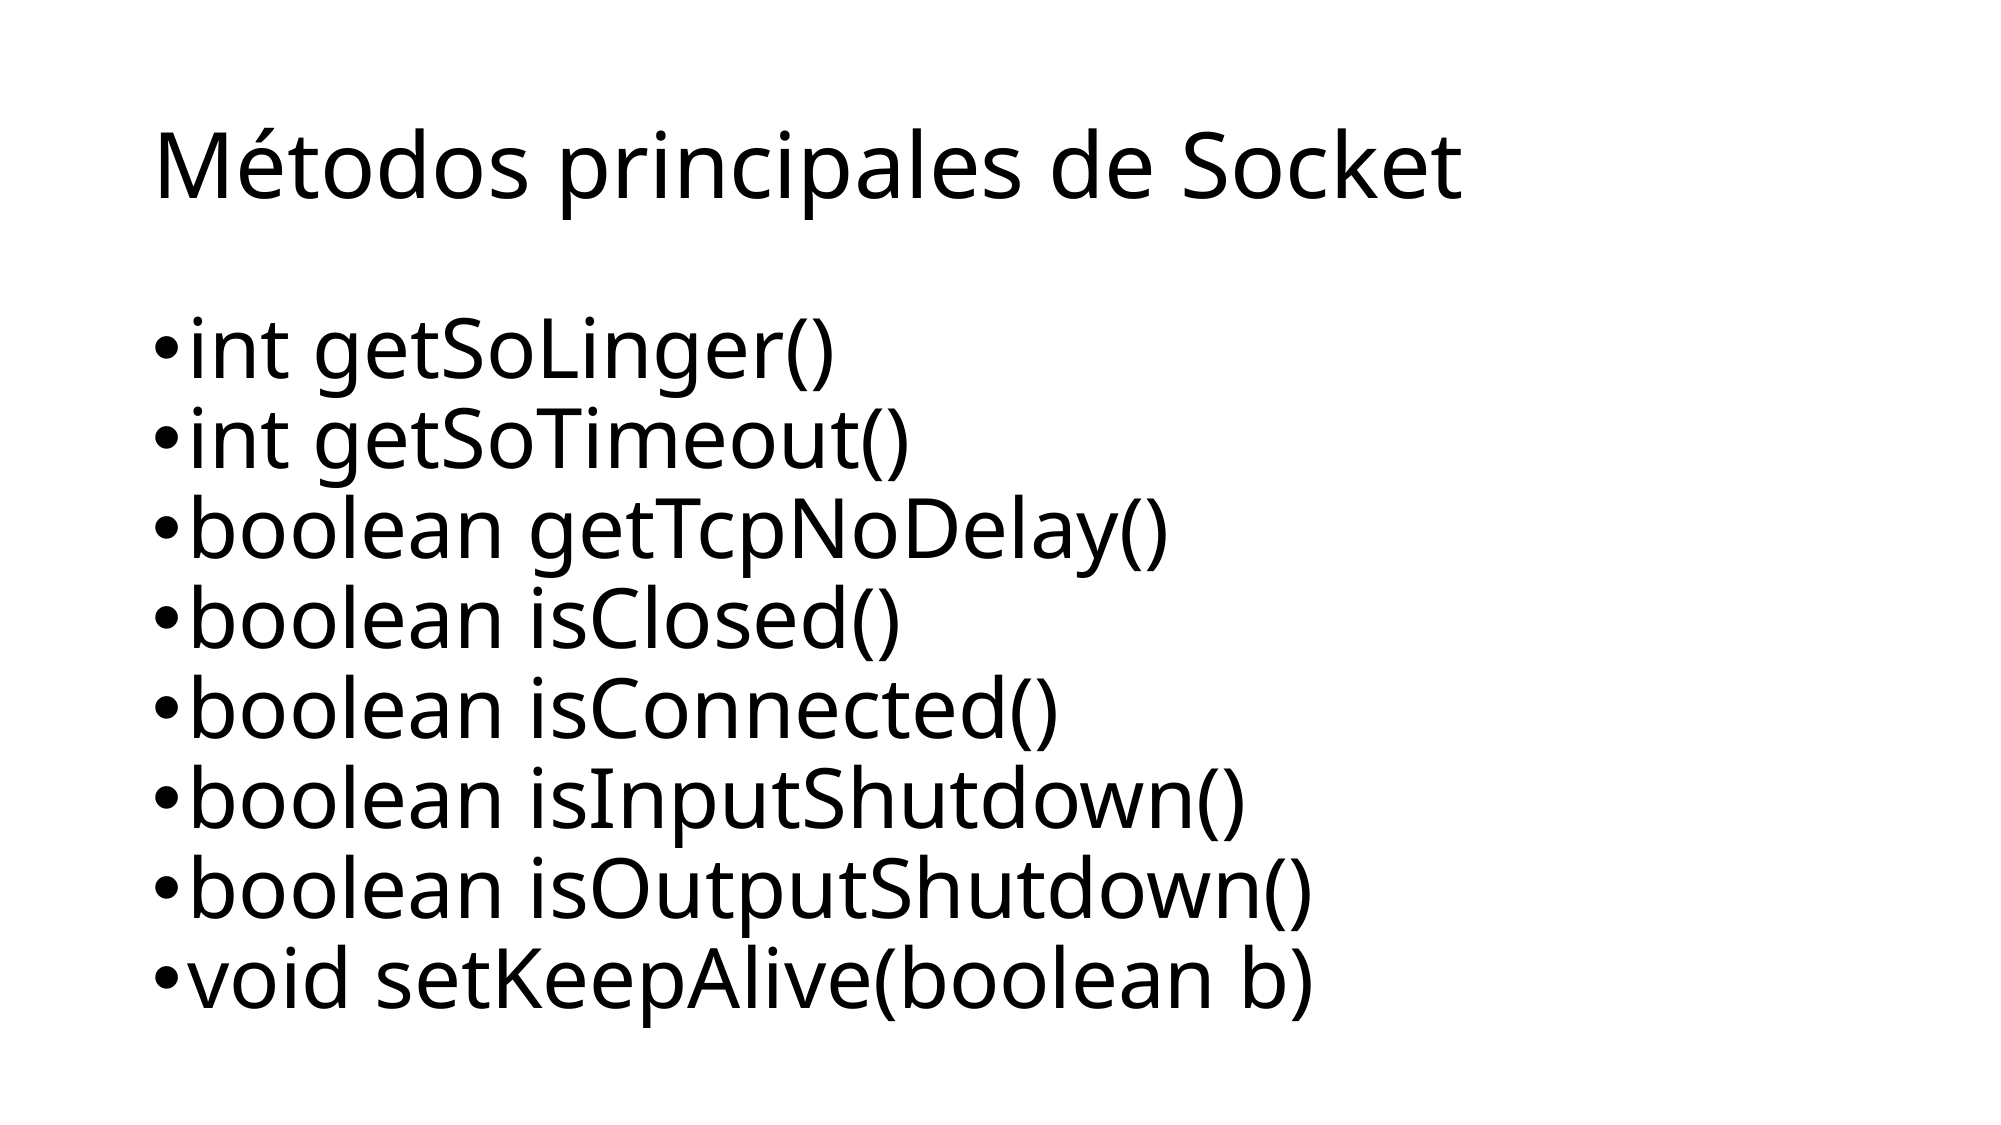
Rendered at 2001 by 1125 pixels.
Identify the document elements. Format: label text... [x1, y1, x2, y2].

text_box int getSoLinger() int getSoTimeout() boolean getTcpNoDelay() boolean isClosed() boolean isConnected() boolean isInputShutdown() boolean isOutputShutdown() void setKeepAlive(boolean b) [137, 299, 1863, 1013]
text_box Métodos principales de Socket [137, 59, 1863, 278]
